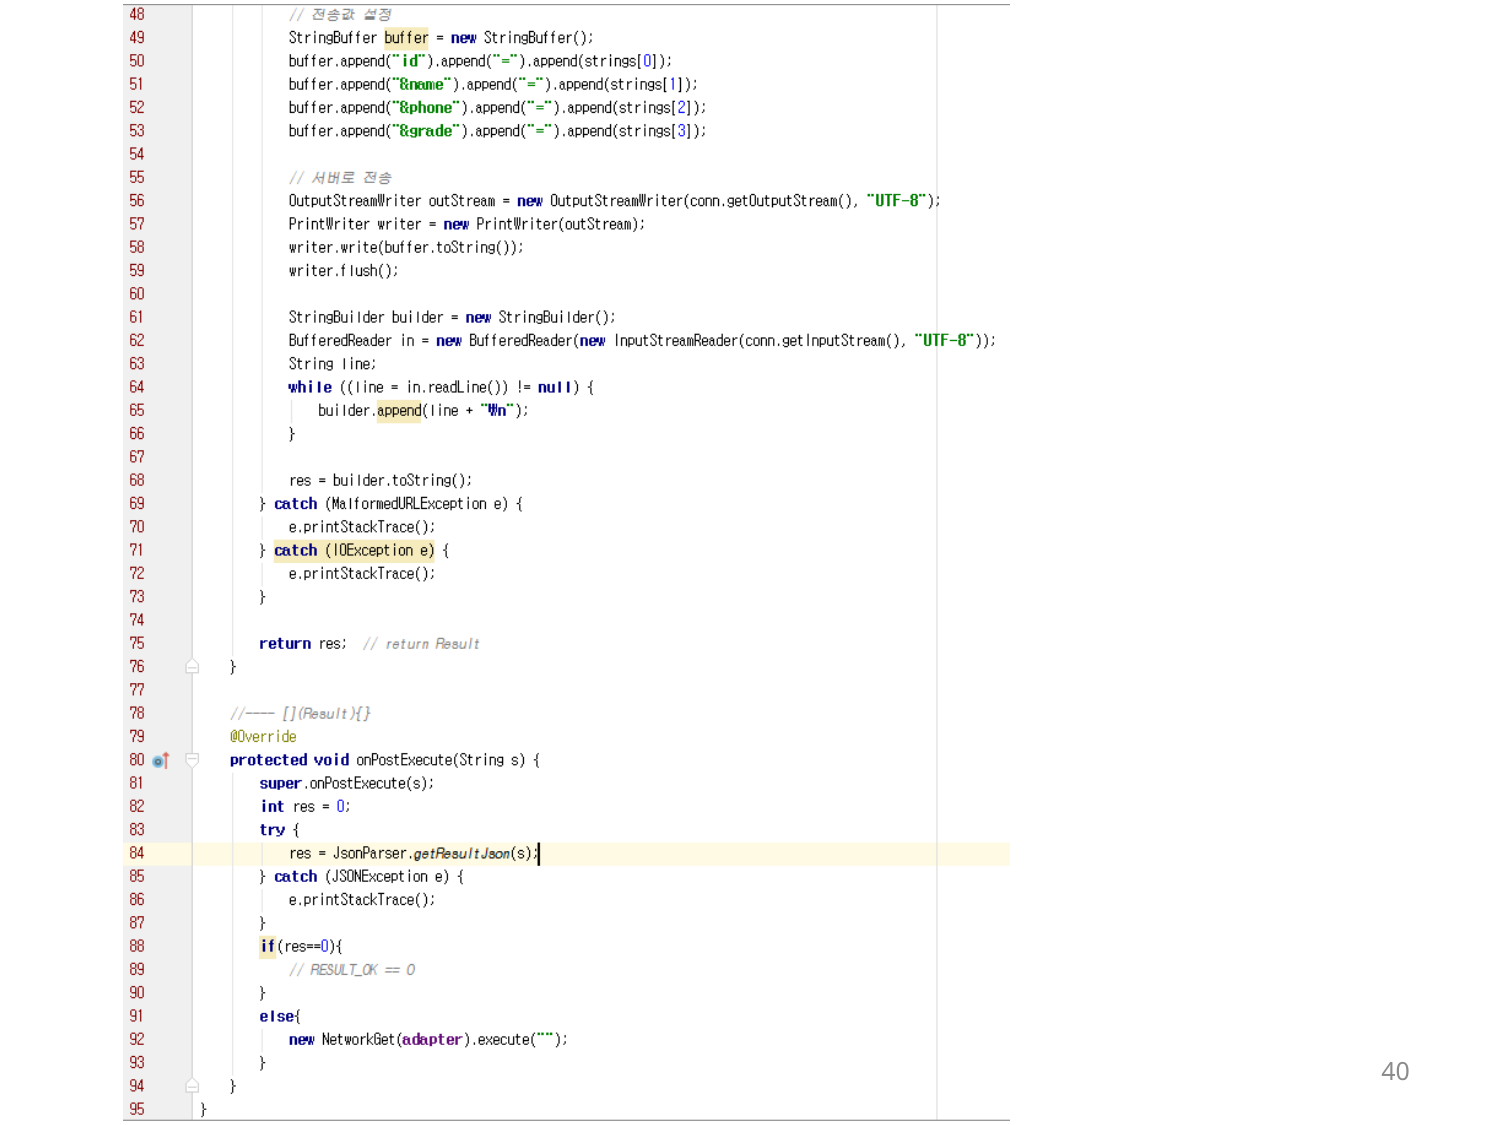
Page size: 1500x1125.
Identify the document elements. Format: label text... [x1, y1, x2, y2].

slide_number 40 [1074, 1042, 1425, 1103]
picture [123, 4, 1011, 1122]
